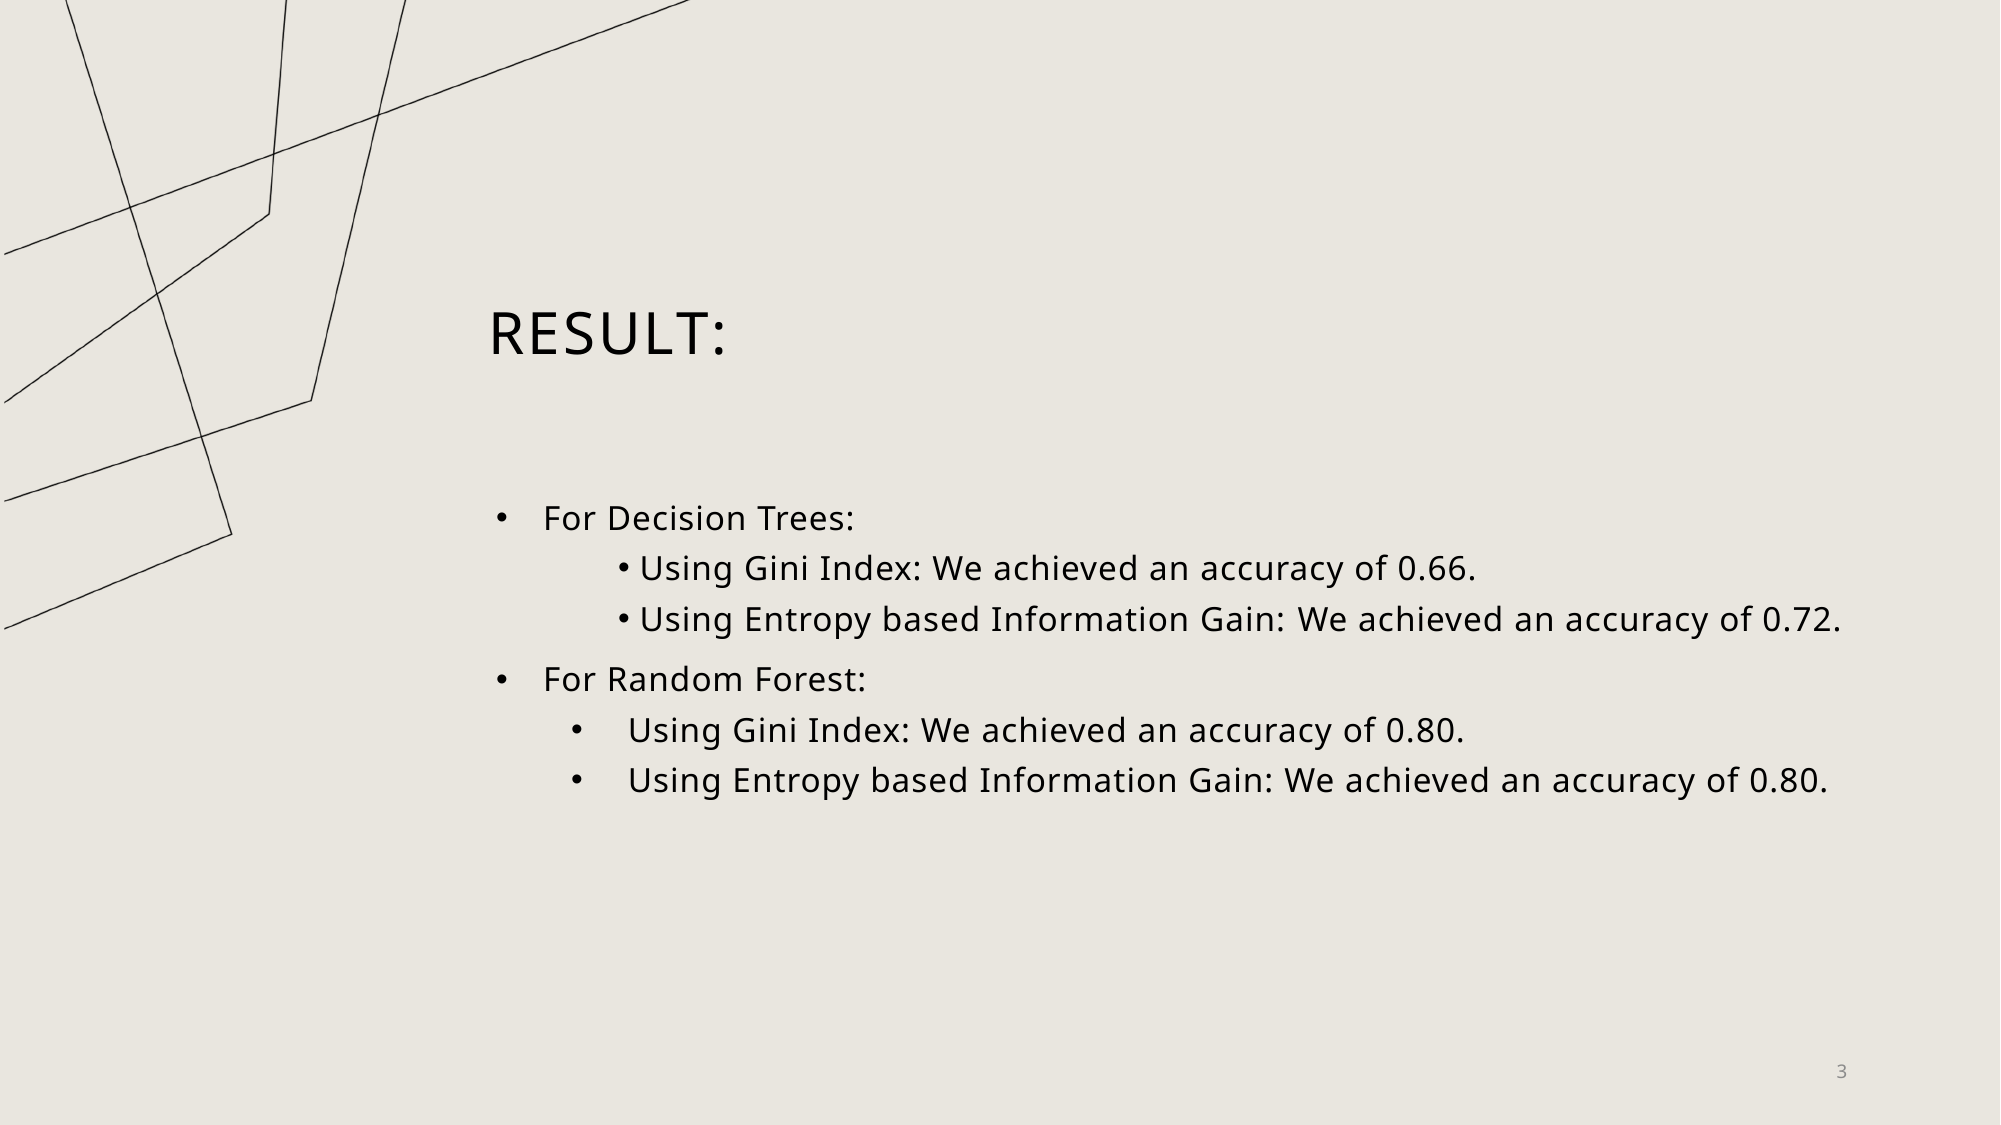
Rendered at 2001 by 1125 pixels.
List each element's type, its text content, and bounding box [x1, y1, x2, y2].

title Result: [473, 227, 1855, 445]
picture [4, 0, 721, 642]
slide_number 3 [1412, 1042, 1863, 1103]
list For Decision Trees: Using Gini Index: We achieved an accuracy of 0.66. Using Entropy based Information Gain: We achieved an accuracy of 0.72. For Random Forest: Using Gini Index: We achieved an accuracy of 0.80. Using Entropy based Information Gain: We achieved an accuracy of 0.80. [481, 489, 1881, 856]
